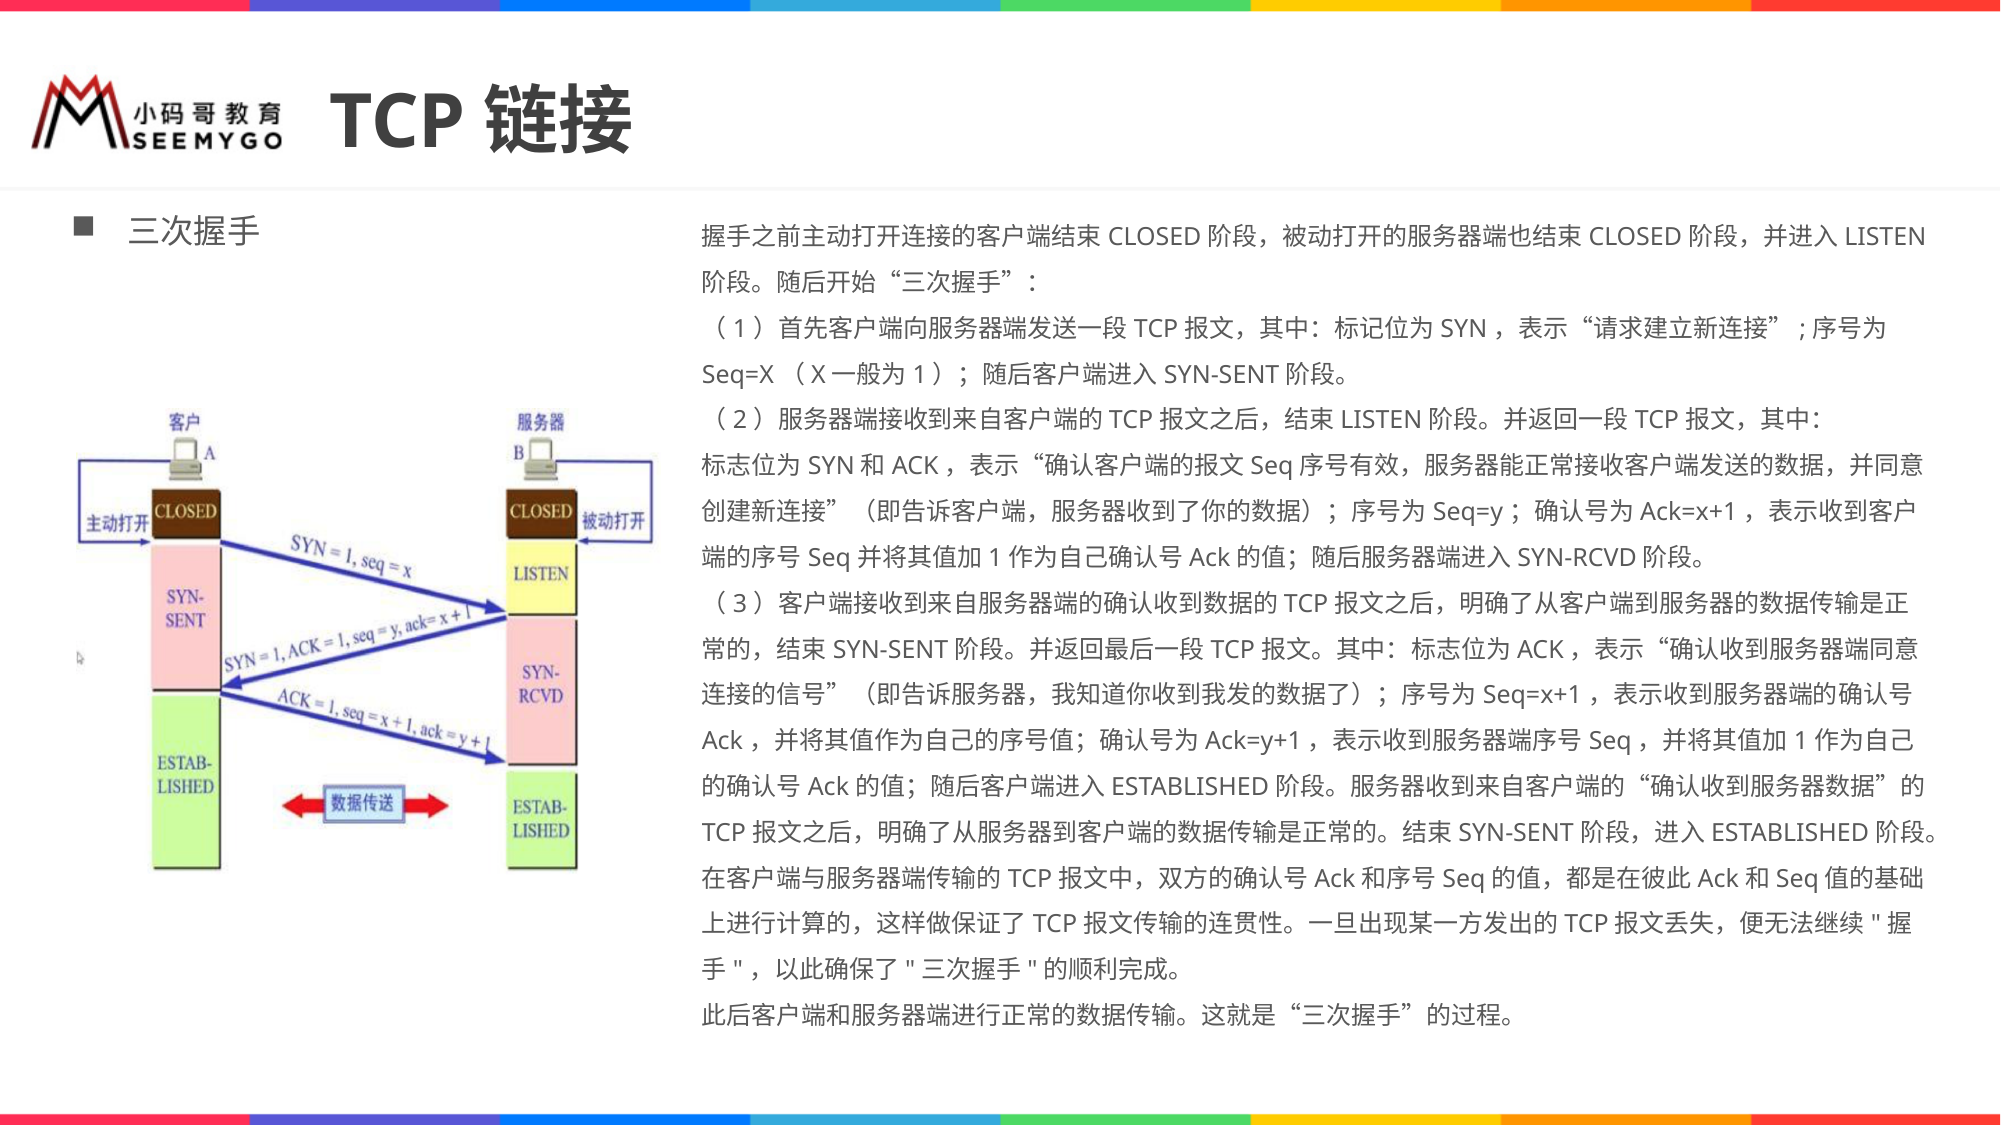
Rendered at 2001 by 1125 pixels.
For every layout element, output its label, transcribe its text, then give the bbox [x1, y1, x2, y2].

text_box 握手之前主动打开连接的客户端结束CLOSED阶段，被动打开的服务器端也结束CLOSED阶段，并进入LISTEN阶段。随后开始“三次握手”： （1）首先客户端向服务器端发送一段TCP报文，其中：标记位为SYN，表示“请求建立新连接”;序号为Seq=X（X一般为1）；随后客户端进入SYN-SENT阶段。 （2）服务器端接收到来自客户端的TCP报文之后，结束LISTEN阶段。并返回一段TCP报文，其中： 标志位为SYN和ACK，表示“确认客户端的报文Seq序号有效，服务器能正常接收客户端发送的数据，并同意创建新连接”（即告诉客户端，服务器收到了你的数据）；序号为Seq=y；确认号为Ack=x+1，表示收到客户端的序号Seq并将其值加1作为自己确认号Ack的值；随后服务器端进入SYN-RCVD阶段。 （3）客户端接收到来自服务器端的确认收到数据的TCP报文之后，明确了从客户端到服务器的数据传输是正常的，结束SYN-SENT阶段。并返回最后一段TCP报文。其中：标志位为ACK，表示“确认收到服务器端同意连接的信号”（即告诉服务器，我知道你收到我发的数据了）；序号为Seq=x+1，表示收到服务器端的确认号Ack，并将其值作为自己的序号值；确认号为Ack=y+1，表示收到服务器端序号Seq，并将其值加1作为自己的确认号Ack的值；随后客户端进入ESTABLISHED阶段。服务器收到来自客户端的“确认收到服务器数据”的TCP报文之后，明确了从服务器到客户端的数据传输是正常的。结束SYN-SENT阶段，进入ESTABLISHED阶段。 在客户端与服务器端传输的TCP报文中，双方的确认号Ack和序号Seq的值，都是在彼此Ack和Seq值的基础上进行计算的，这样做保证了TCP报文传输的连贯性。一旦出现某一方发出的TCP报文丢失，便无法继续"握手"，以此确保了"三次握手"的顺利完成。 此后客户端和服务器端进行正常的数据传输。这就是“三次握手”的过程。 [687, 197, 1943, 1125]
text_box 三次握手 [56, 197, 687, 271]
title TCP链接 [314, 64, 1968, 182]
picture [0, 0, 2001, 1125]
